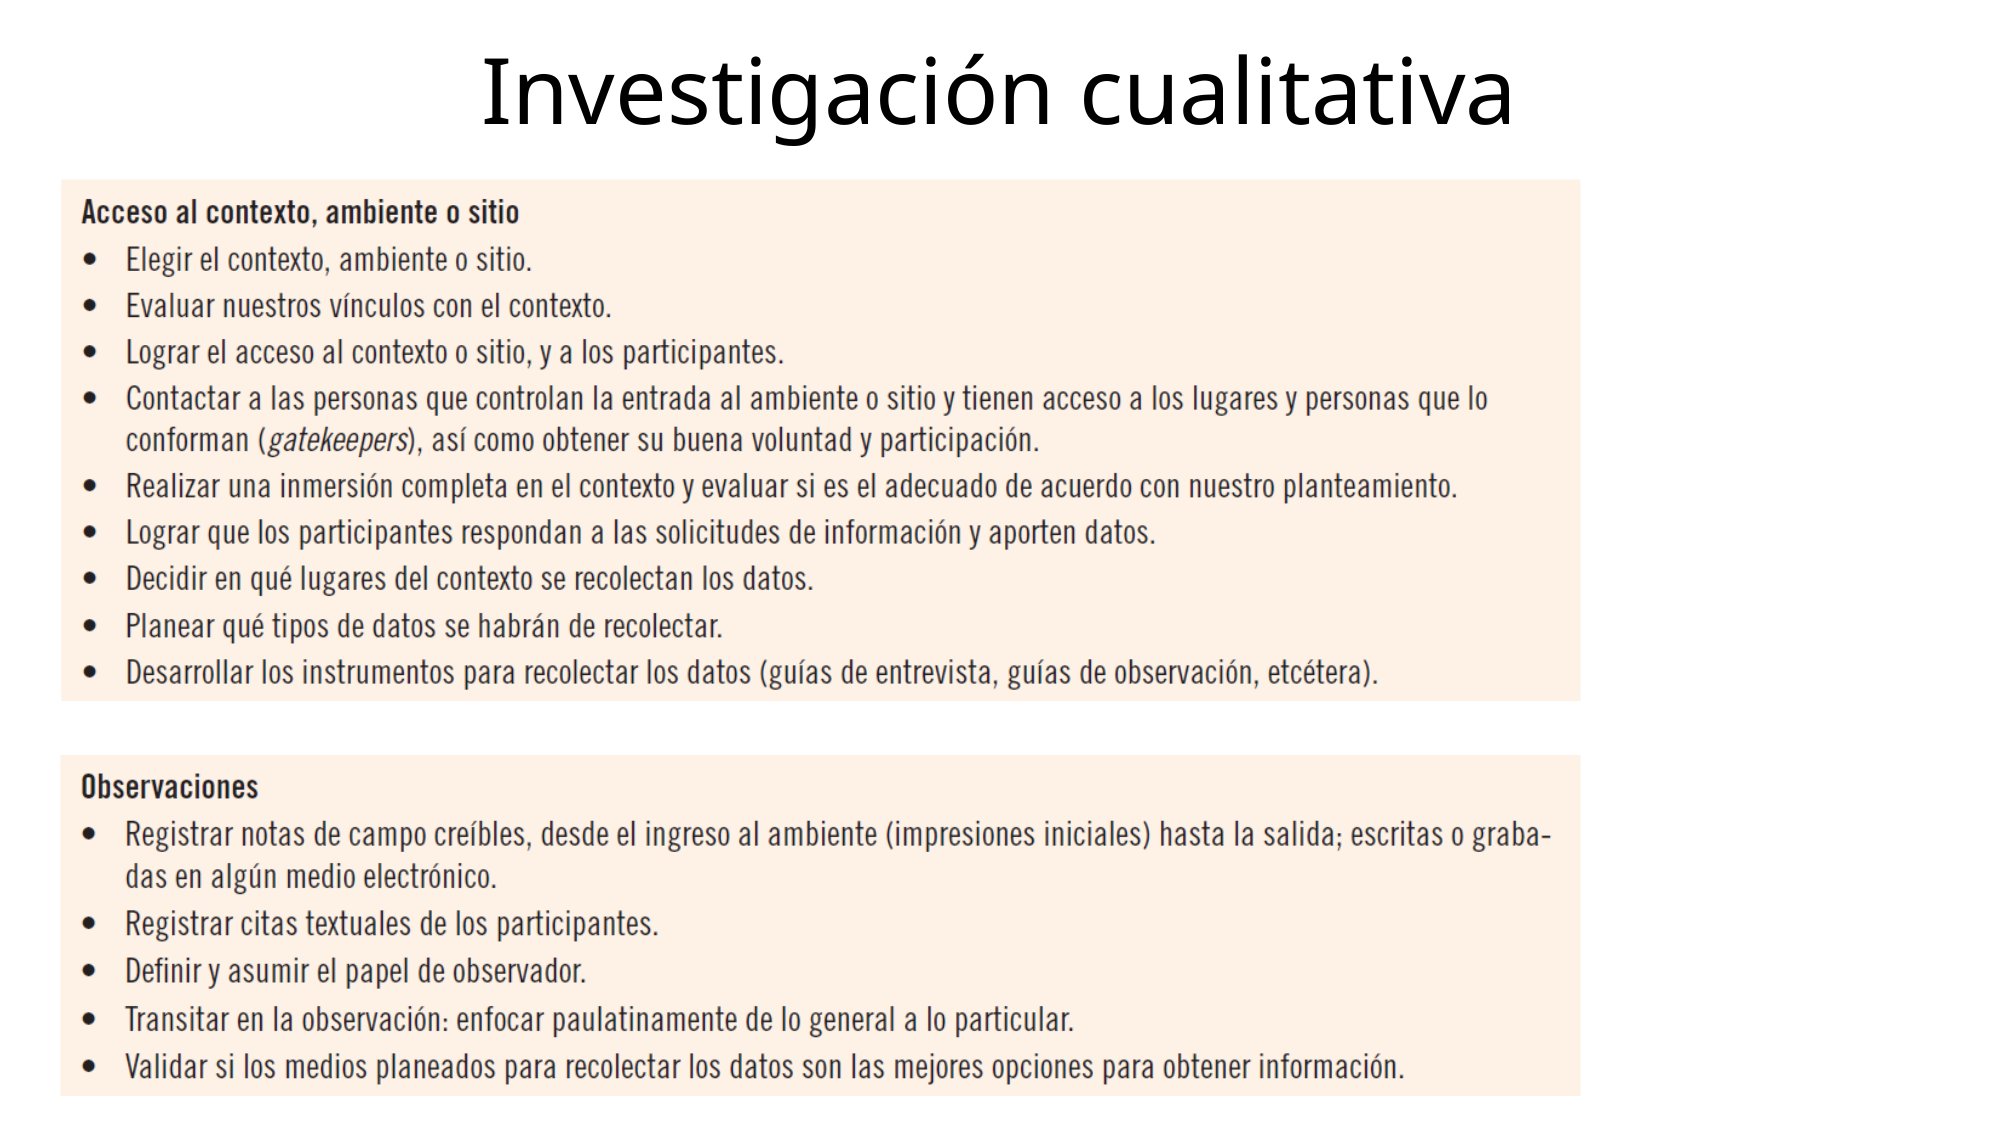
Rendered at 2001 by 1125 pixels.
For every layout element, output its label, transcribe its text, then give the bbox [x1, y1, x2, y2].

picture [60, 755, 1581, 1096]
picture [60, 176, 1581, 701]
title Investigación cualitativa [137, 13, 1863, 177]
